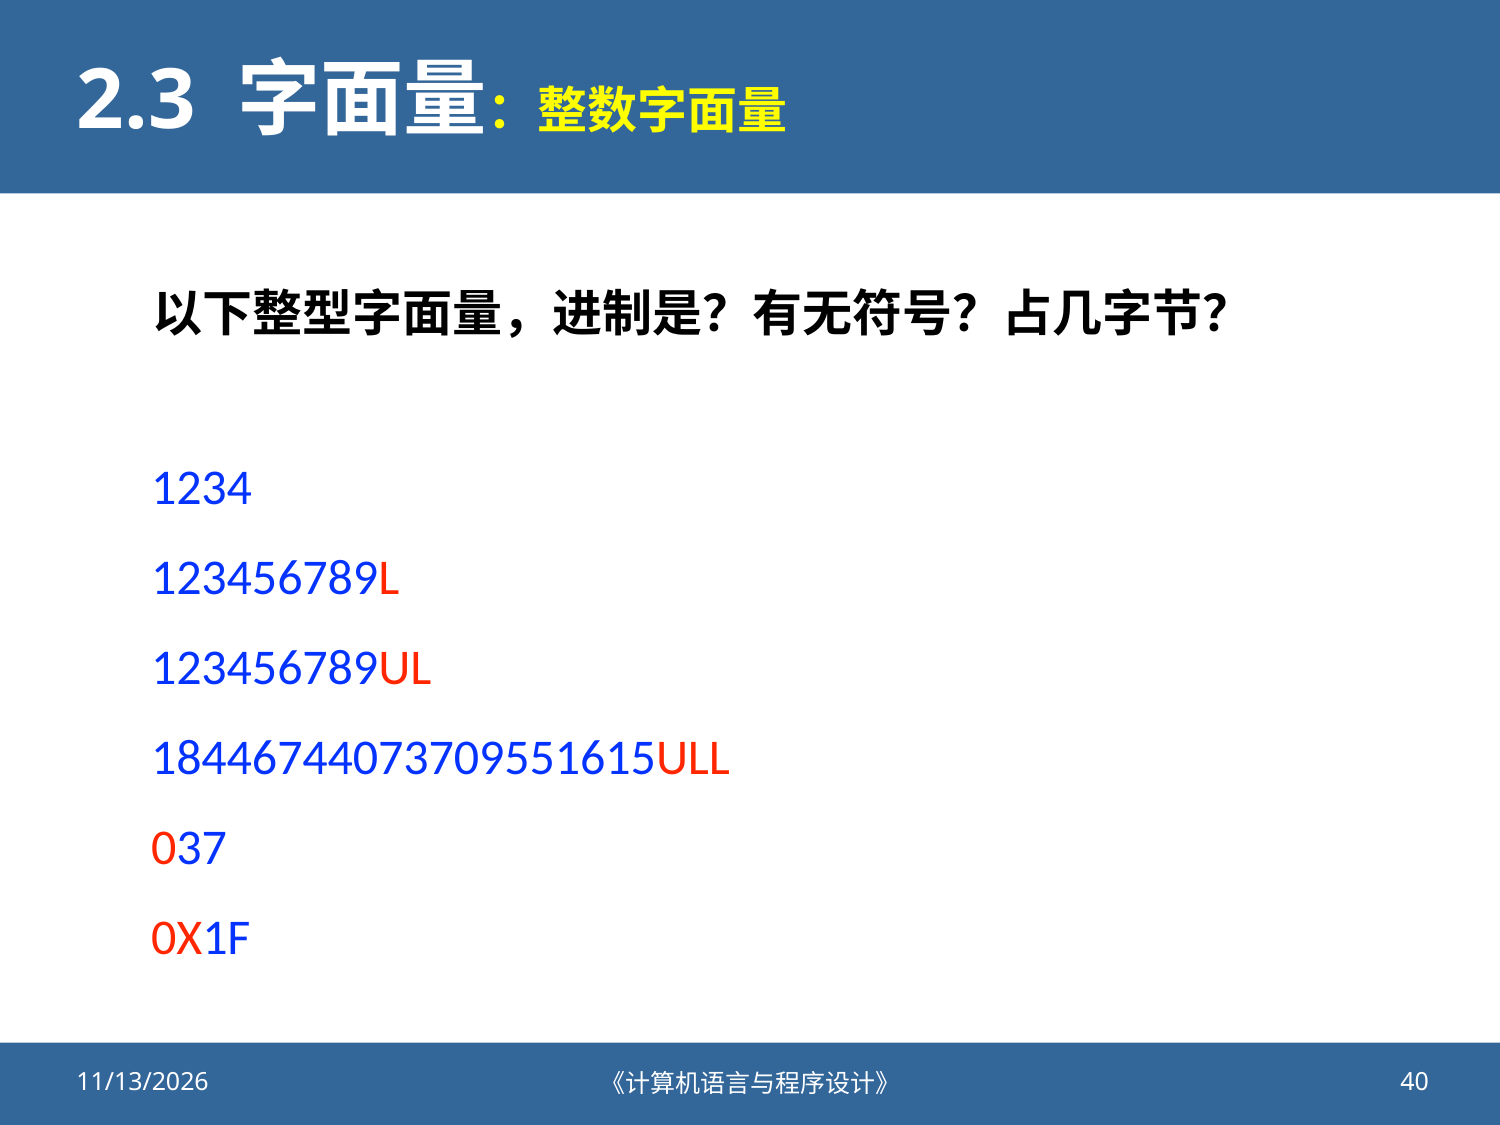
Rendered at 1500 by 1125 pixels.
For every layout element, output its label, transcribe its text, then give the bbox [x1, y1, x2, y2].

text_box 1234 123456789L 123456789UL 18446744073709551615ULL 037 0X1F [61, 417, 1368, 972]
footer 《计算机语言与程序设计》 [480, 1052, 1021, 1113]
title 2.3 字面量：整数字面量 [61, 27, 1441, 177]
slide_number 40 [1084, 1052, 1444, 1113]
text_box 以下整型字面量，进制是？有无符号？占几字节？ [137, 274, 1268, 350]
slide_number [61, 1052, 422, 1113]
